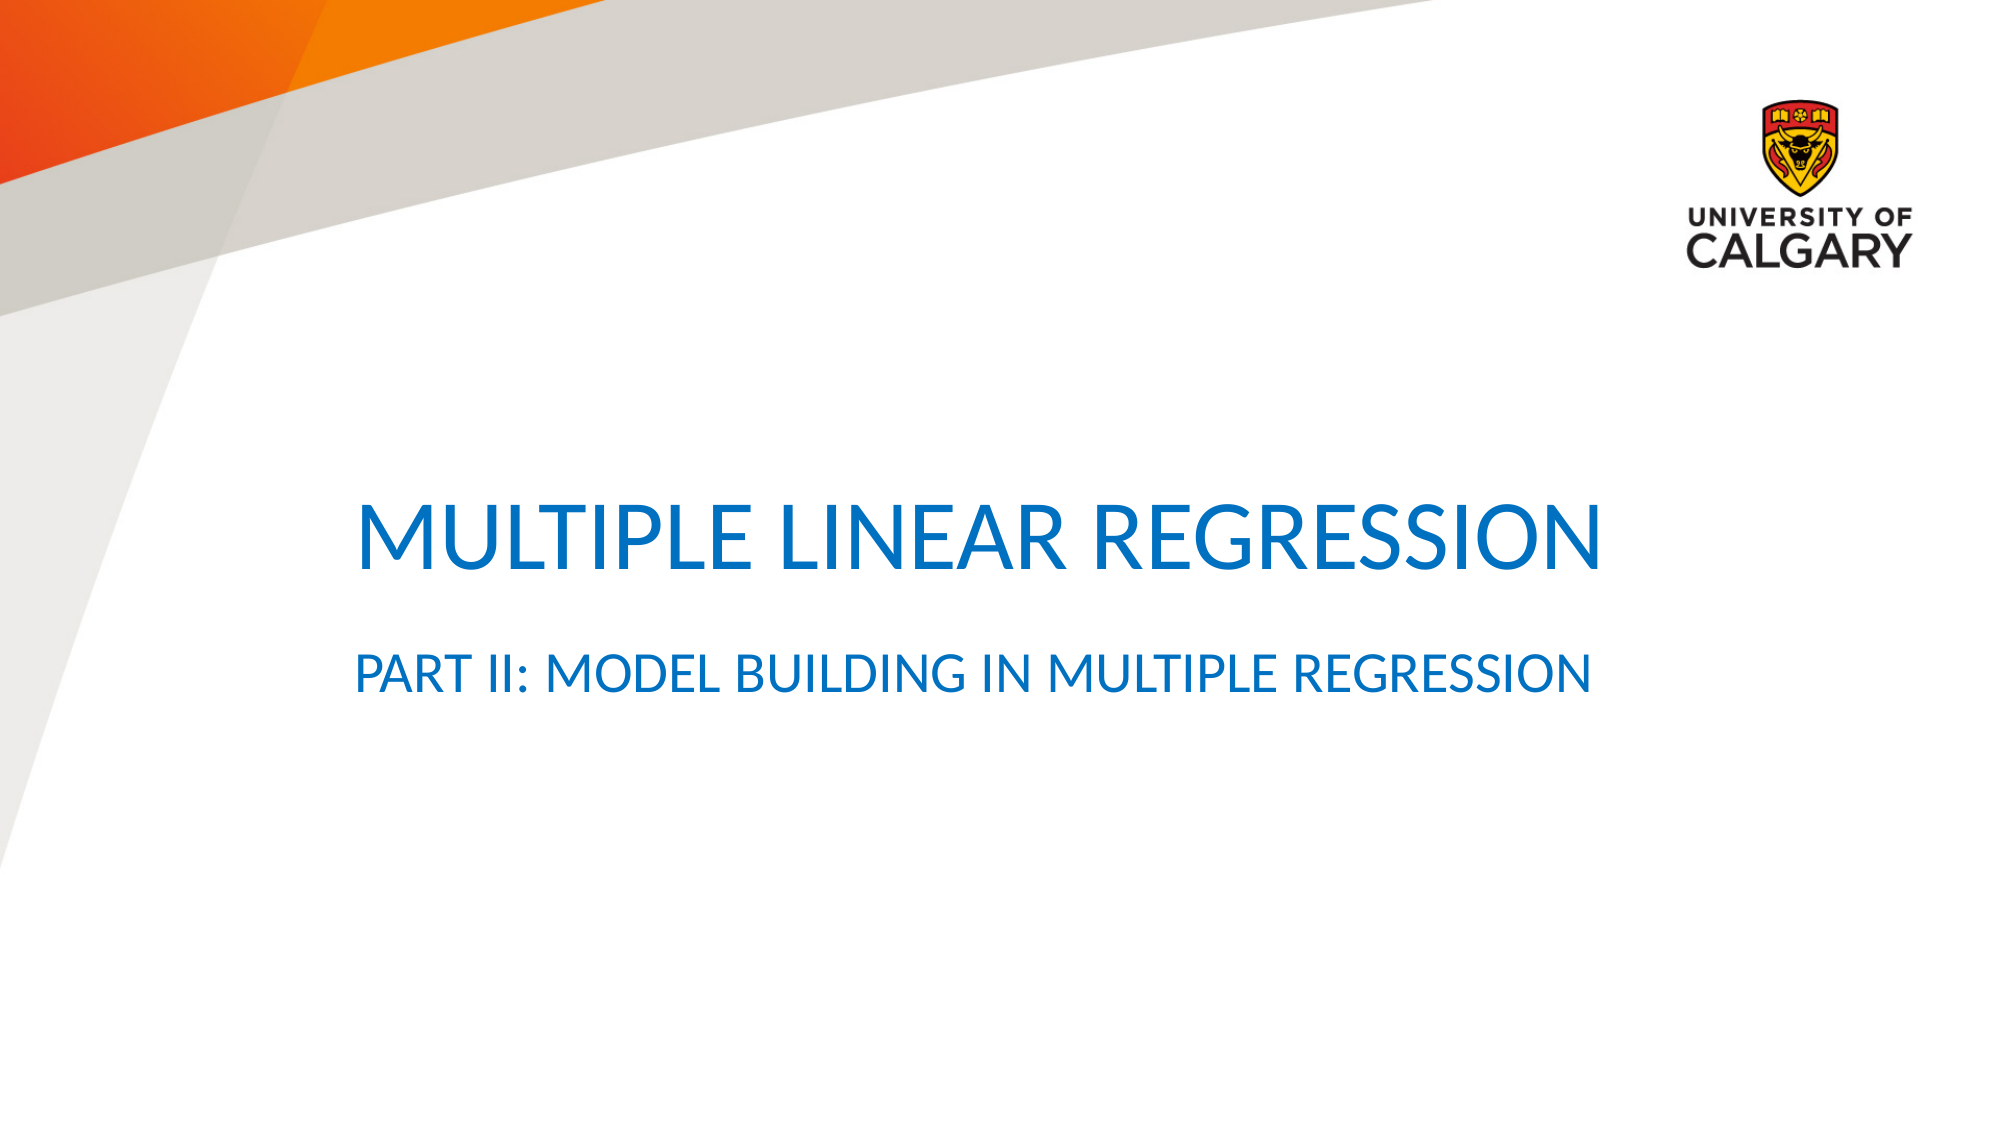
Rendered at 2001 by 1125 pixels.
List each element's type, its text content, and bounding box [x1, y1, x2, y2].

picture [0, 0, 2001, 1125]
text_box MULTIPLE LINEAR REGRESSION PART II: MODEL BUILDING IN MULTIPLE REGRESSION [326, 462, 1635, 712]
